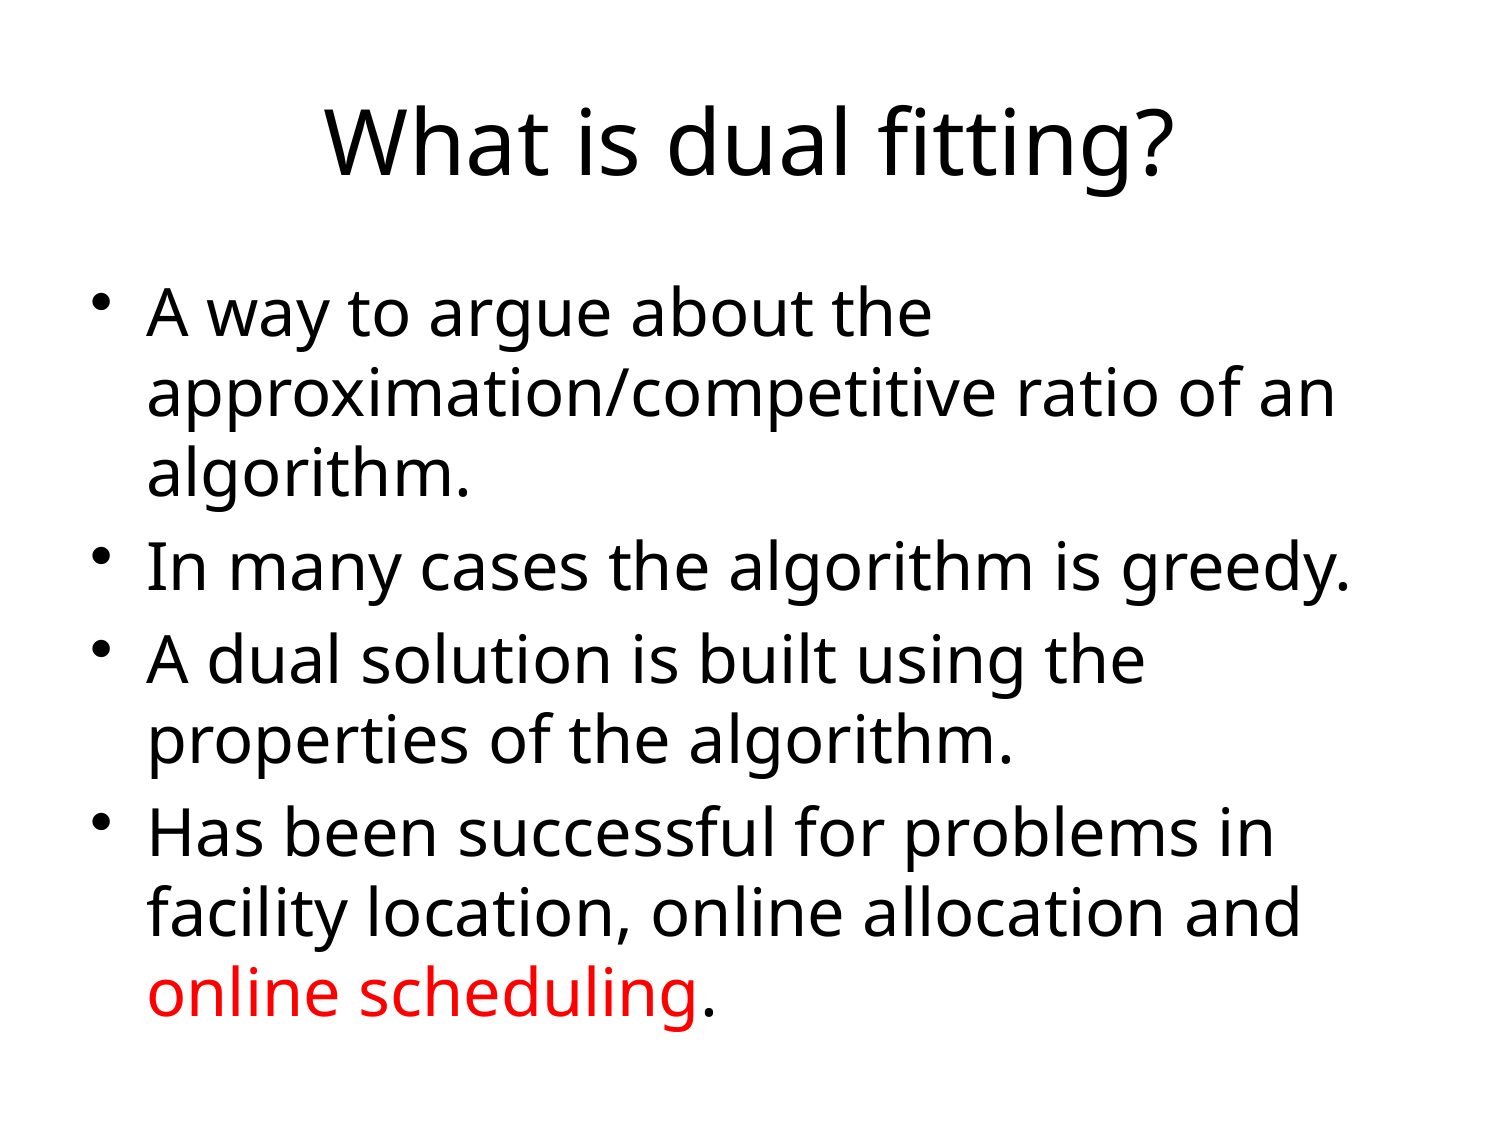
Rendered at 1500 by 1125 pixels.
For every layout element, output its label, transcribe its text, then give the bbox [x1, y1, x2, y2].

list A way to argue about the approximation/competitive ratio of an algorithm. In many cases the algorithm is greedy. A dual solution is built using the properties of the algorithm. Has been successful for problems in facility location, online allocation and online scheduling. [74, 262, 1426, 1063]
title What is dual fitting? [74, 44, 1426, 233]
